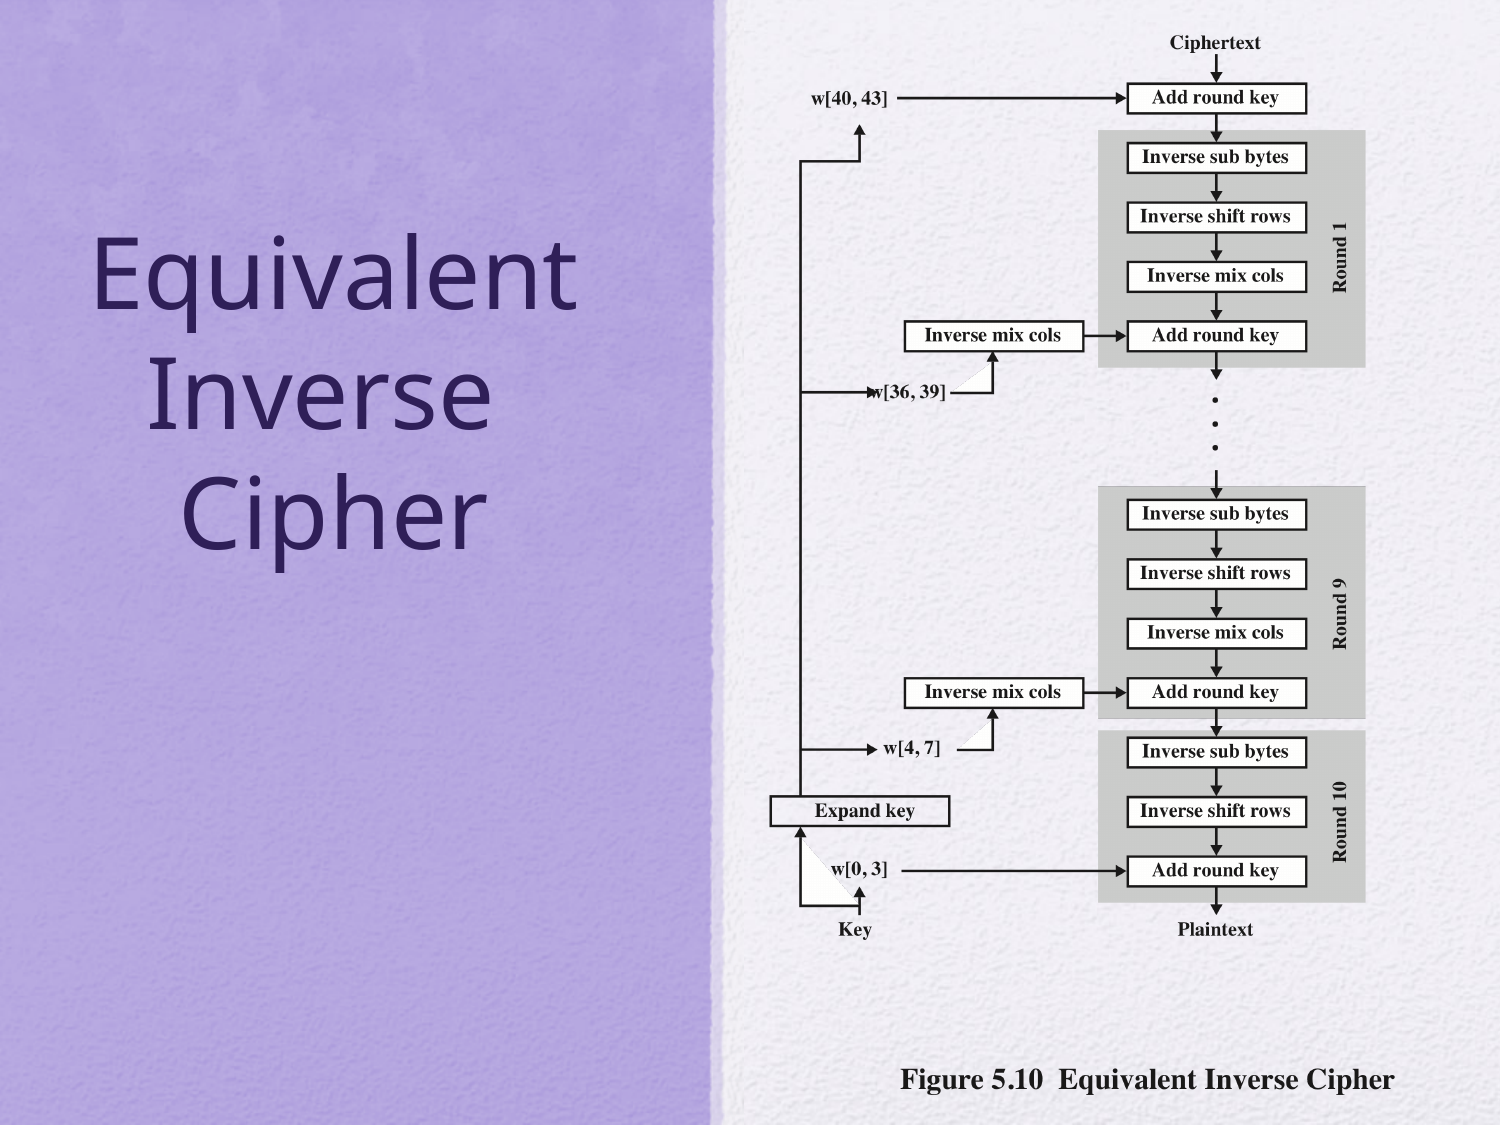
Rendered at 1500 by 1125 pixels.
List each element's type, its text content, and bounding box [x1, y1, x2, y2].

picture [700, 0, 1500, 1125]
title Equivalent Inverse Cipher [37, 37, 631, 578]
